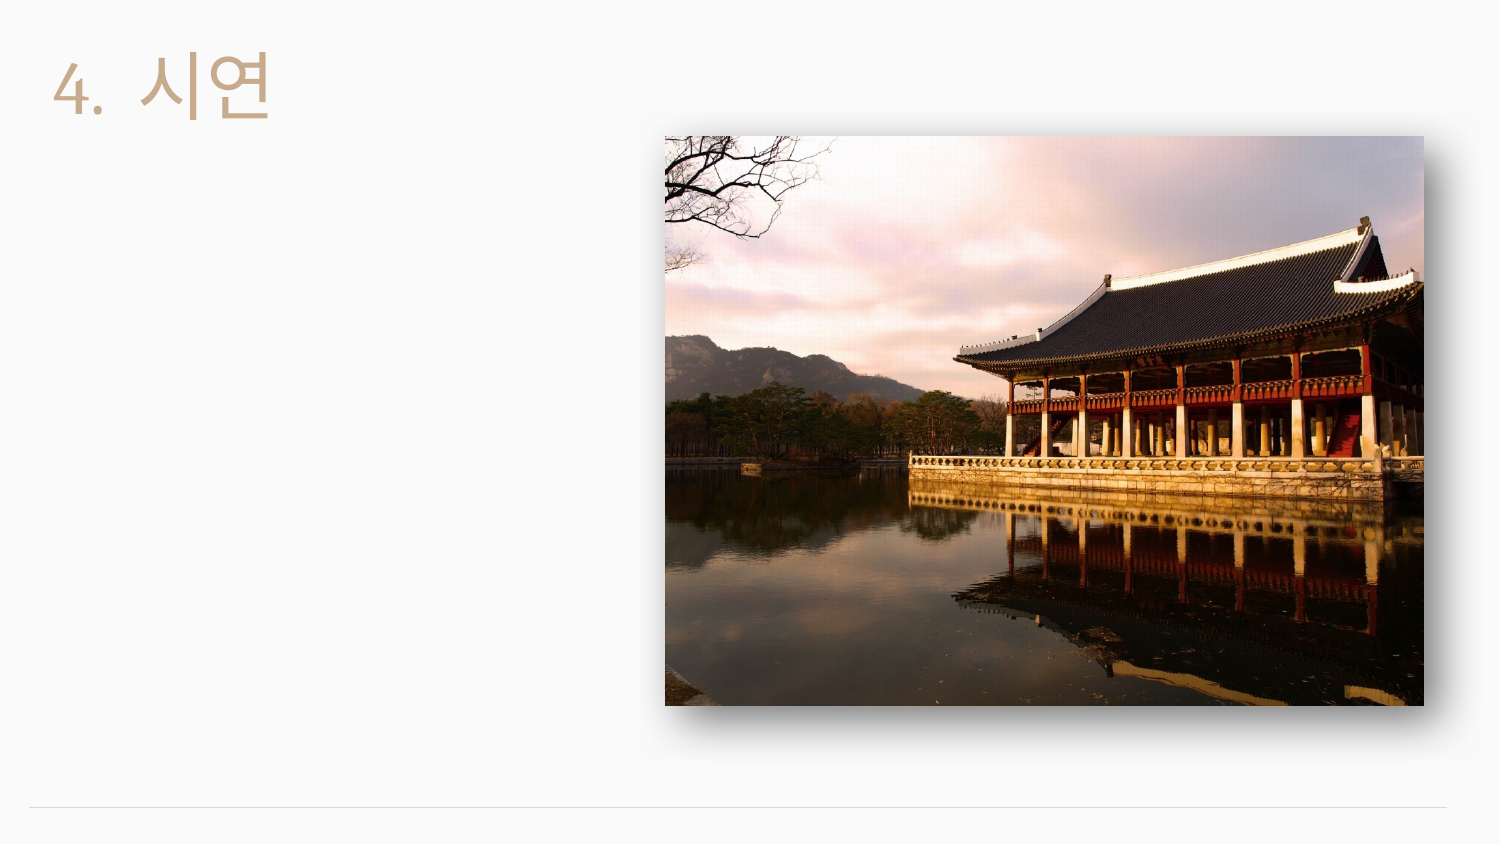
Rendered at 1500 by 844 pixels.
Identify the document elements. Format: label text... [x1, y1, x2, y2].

text_box 4. 시연 [38, 32, 291, 137]
picture [664, 136, 1424, 706]
